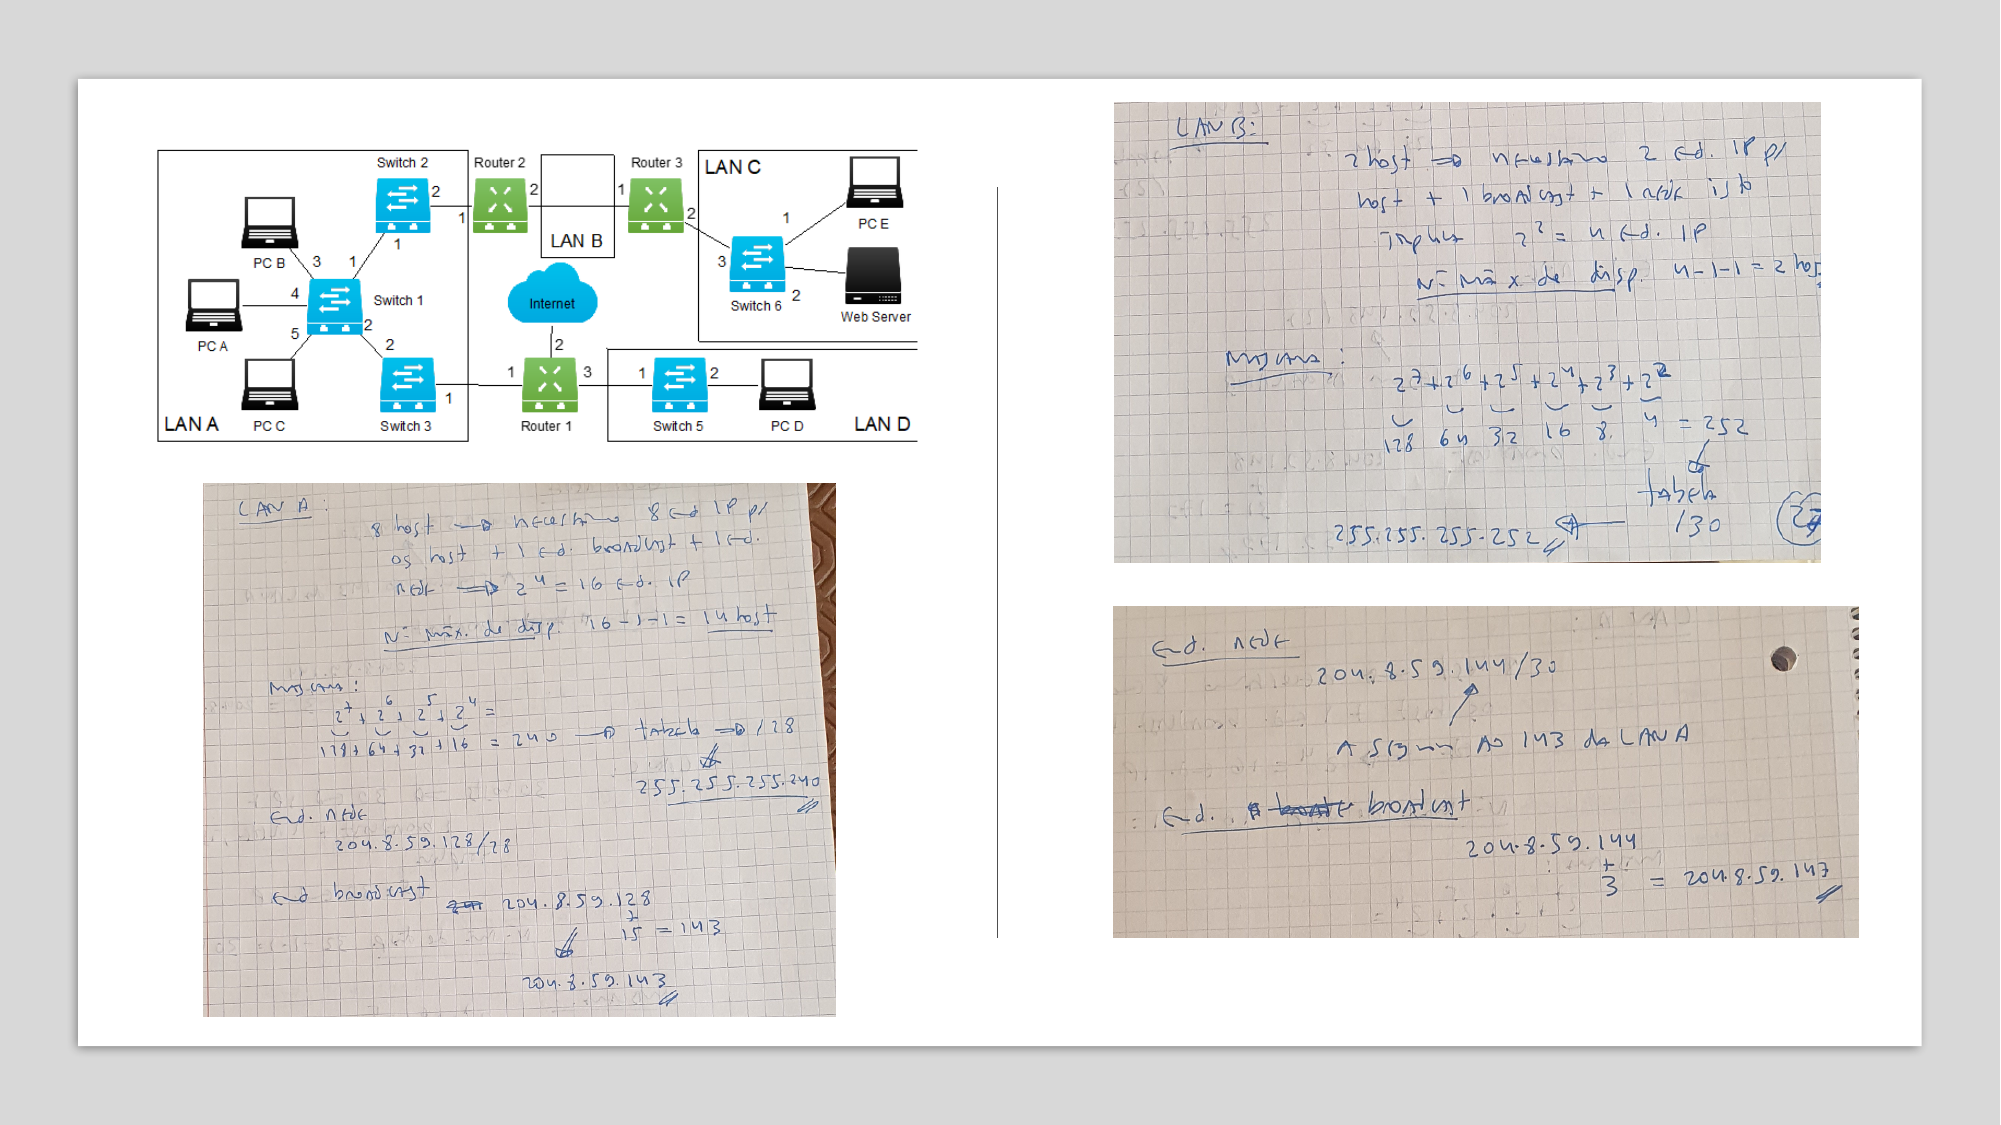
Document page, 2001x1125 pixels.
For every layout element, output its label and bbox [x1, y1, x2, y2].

picture [1114, 102, 1822, 563]
text_box [0, 0, 2000, 1125]
picture [1113, 606, 1860, 938]
picture [140, 139, 959, 455]
picture [203, 483, 842, 1018]
text_box [77, 78, 1923, 1047]
